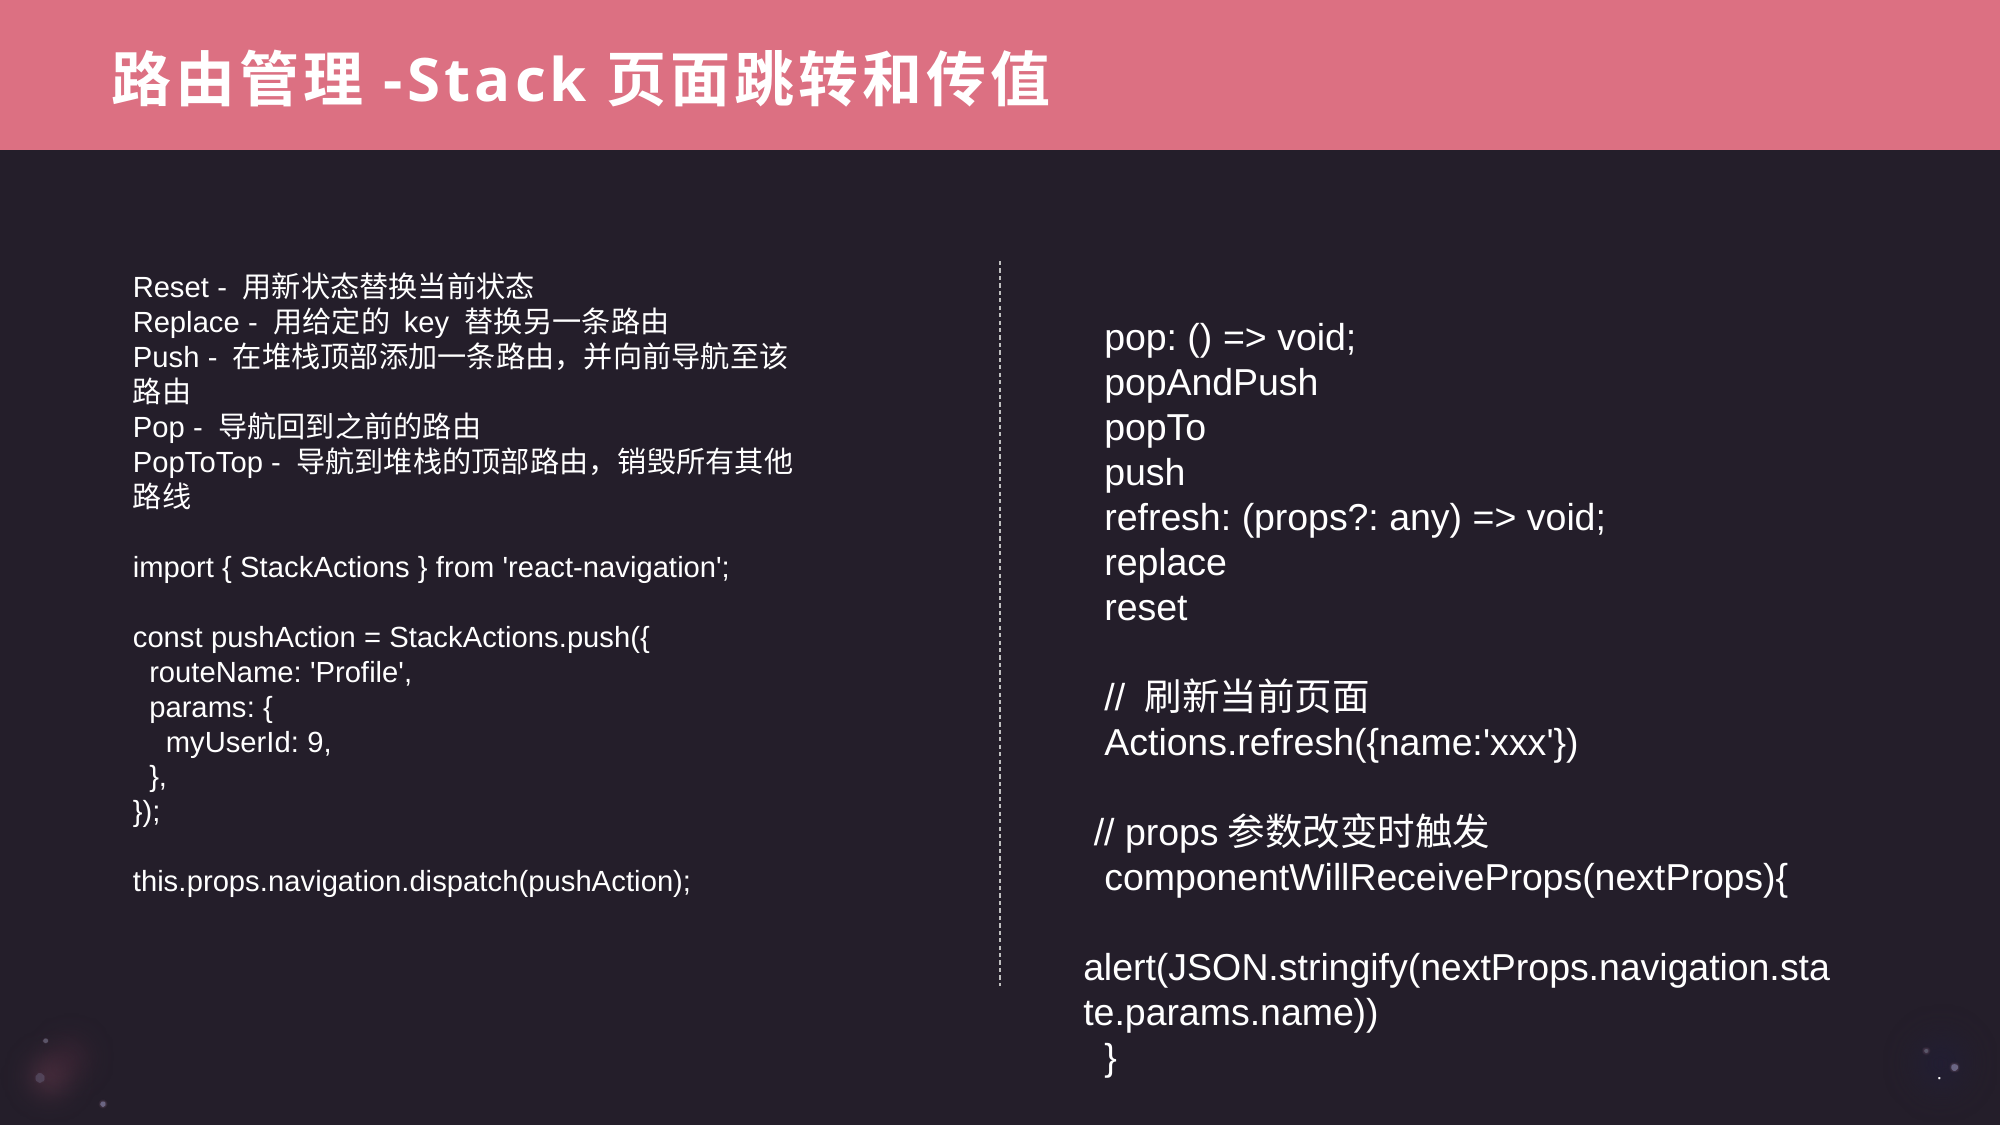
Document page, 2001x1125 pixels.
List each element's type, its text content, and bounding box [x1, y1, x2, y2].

picture [0, 1008, 119, 1125]
text_box pop: () => void; popAndPush popTo push refresh: (props?: any) => void; replace reset // 刷新当前页面 Actions.refresh({name:'xxx'}) // props参数改变时触发 componentWillReceiveProps(nextProps){ alert(JSON.stringify(nextProps.navigation.state.params.name)) } [1068, 260, 1848, 1086]
text_box [0, 0, 2000, 151]
picture [1881, 1002, 2000, 1125]
text_box 路由管理-Stack页面跳转和传值 [99, 25, 1901, 125]
text_box Reset - 用新状态替换当前状态 Replace - 用给定的 key 替换另一条路由 Push - 在堆栈顶部添加一条路由，并向前导航至该路由 Pop - 导航回到之前的路由 PopToTop - 导航到堆栈的顶部路由，销毁所有其他路线 import { StackActions } from 'react-navigation'; const pushAction = StackActions.push({ routeName: 'Profile', params: { myUserId: 9, }, }); this.props.navigation.dispatch(pushAction); [118, 260, 819, 905]
